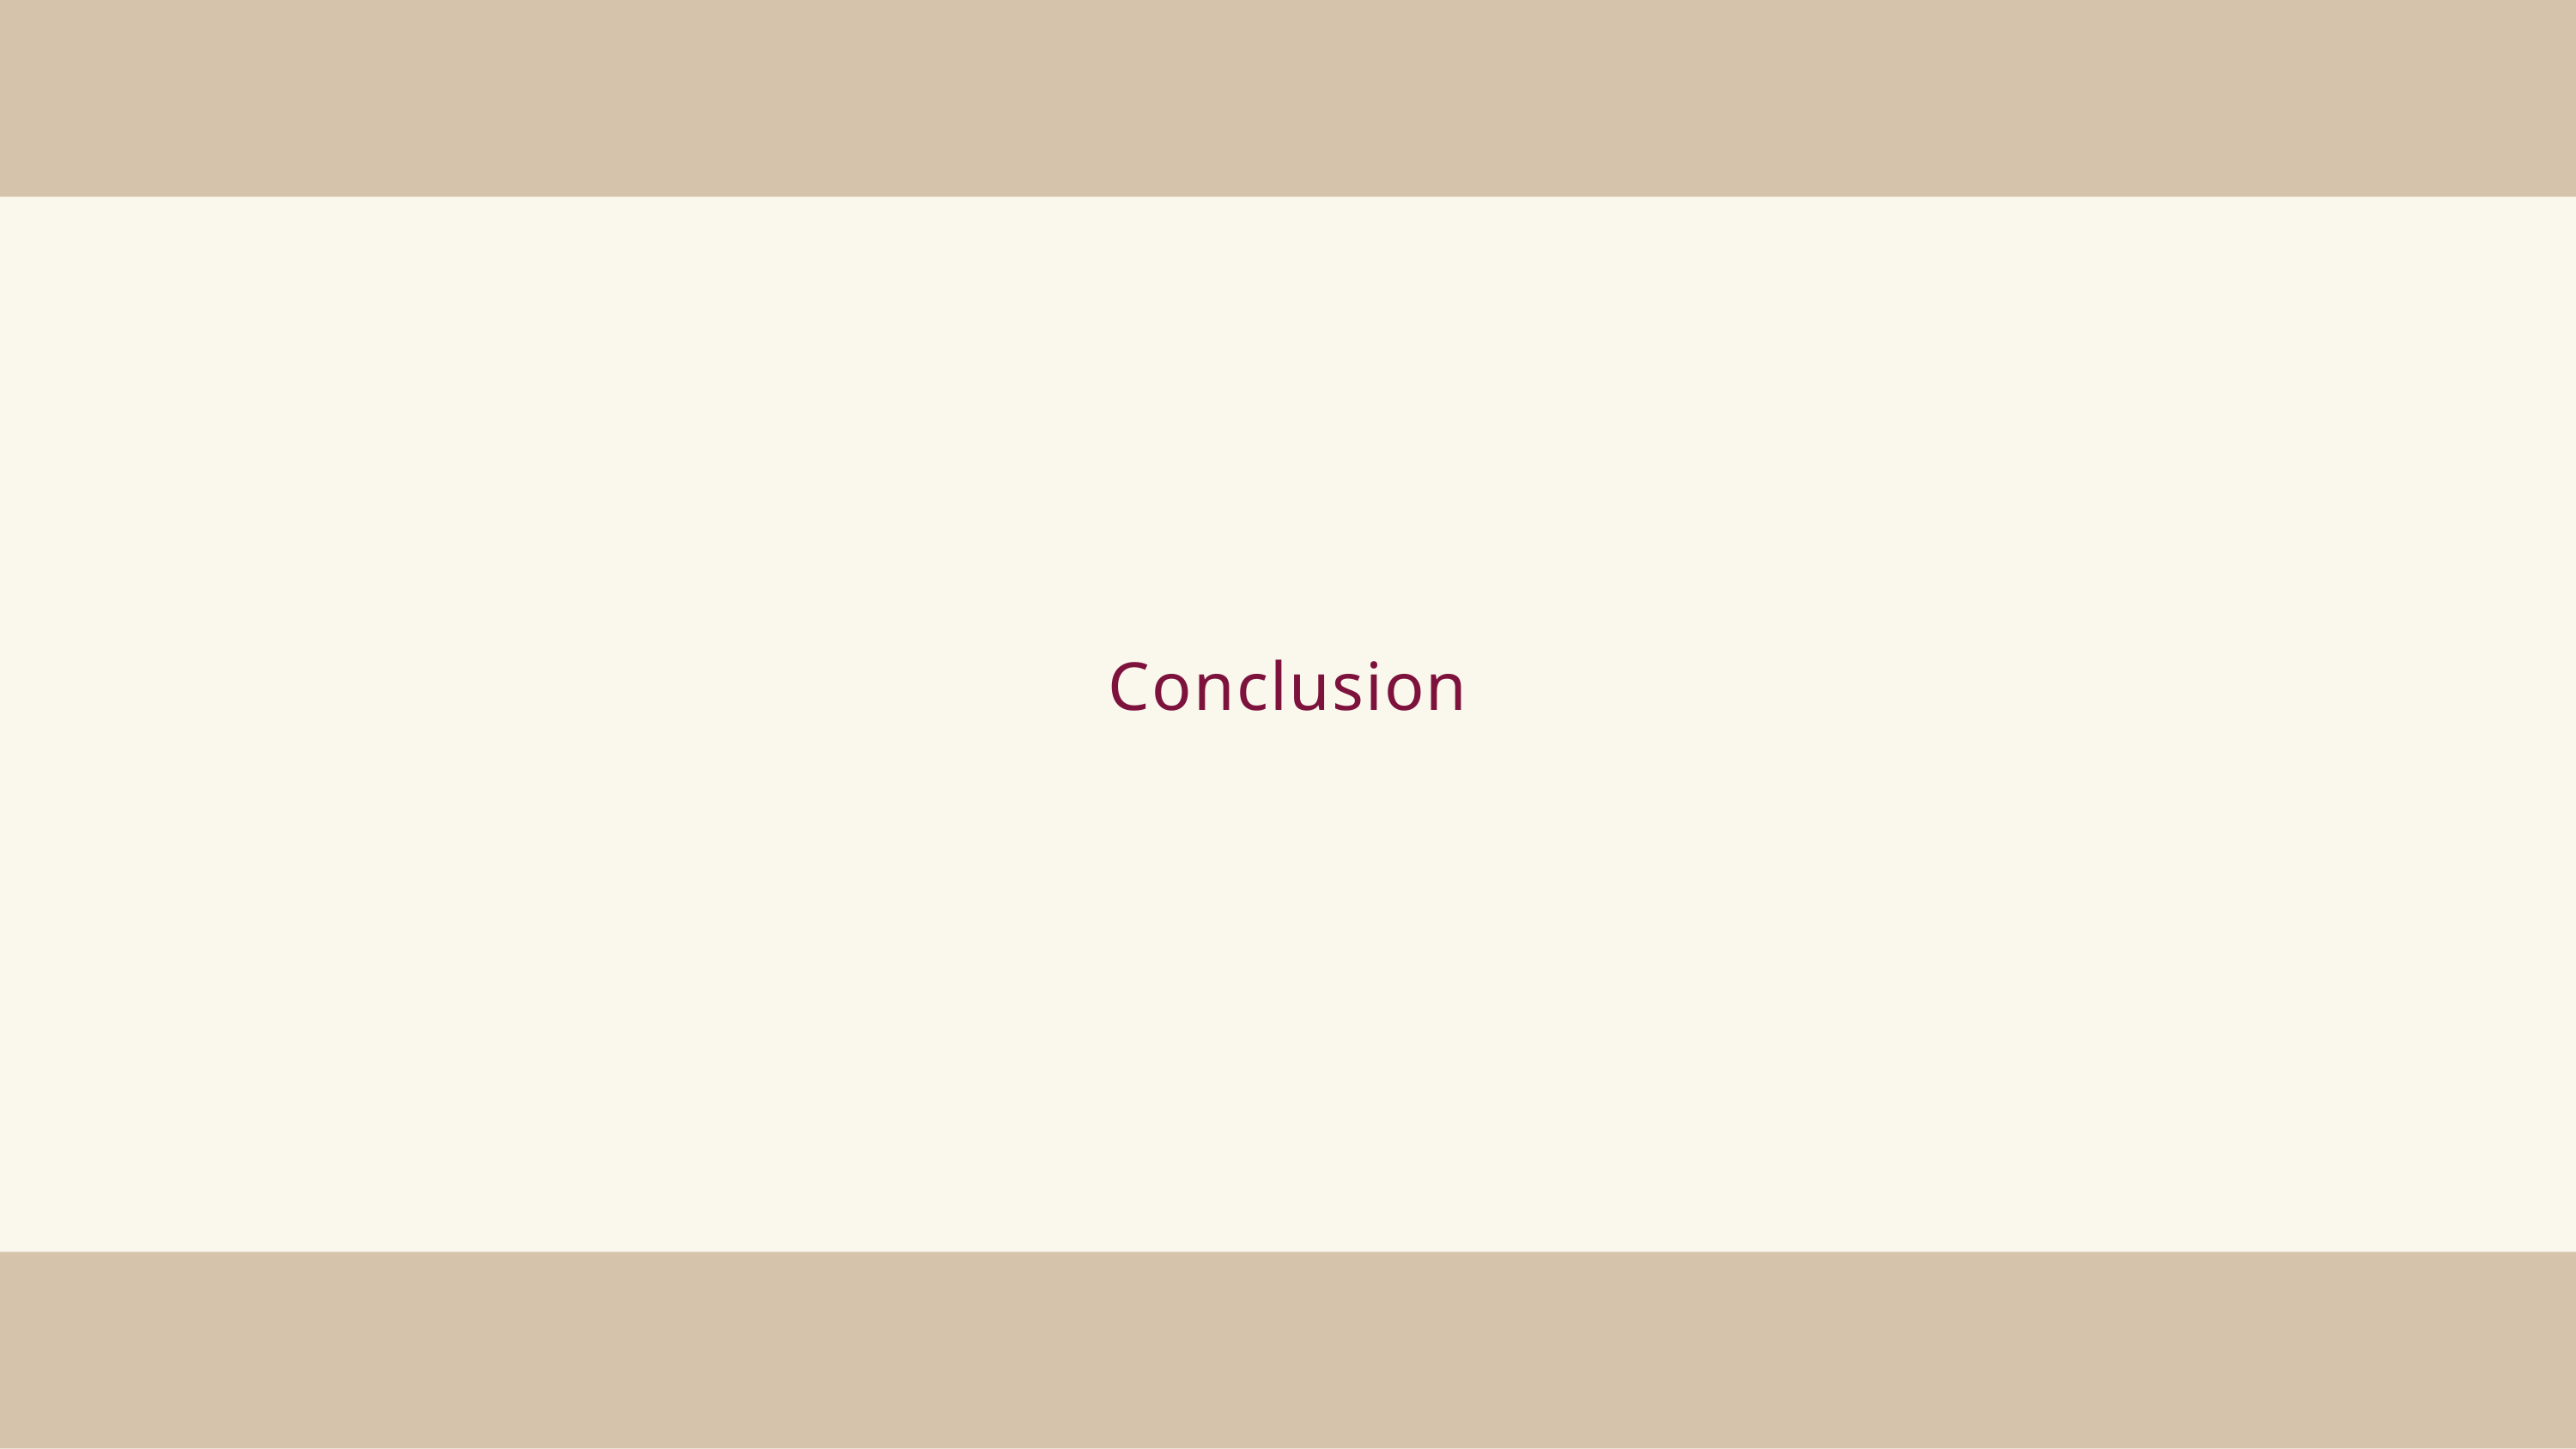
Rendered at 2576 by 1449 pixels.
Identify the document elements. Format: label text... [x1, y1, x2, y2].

text_box [0, 1252, 2576, 1449]
text_box [0, 0, 2576, 197]
text_box Conclusion [886, 657, 1690, 724]
